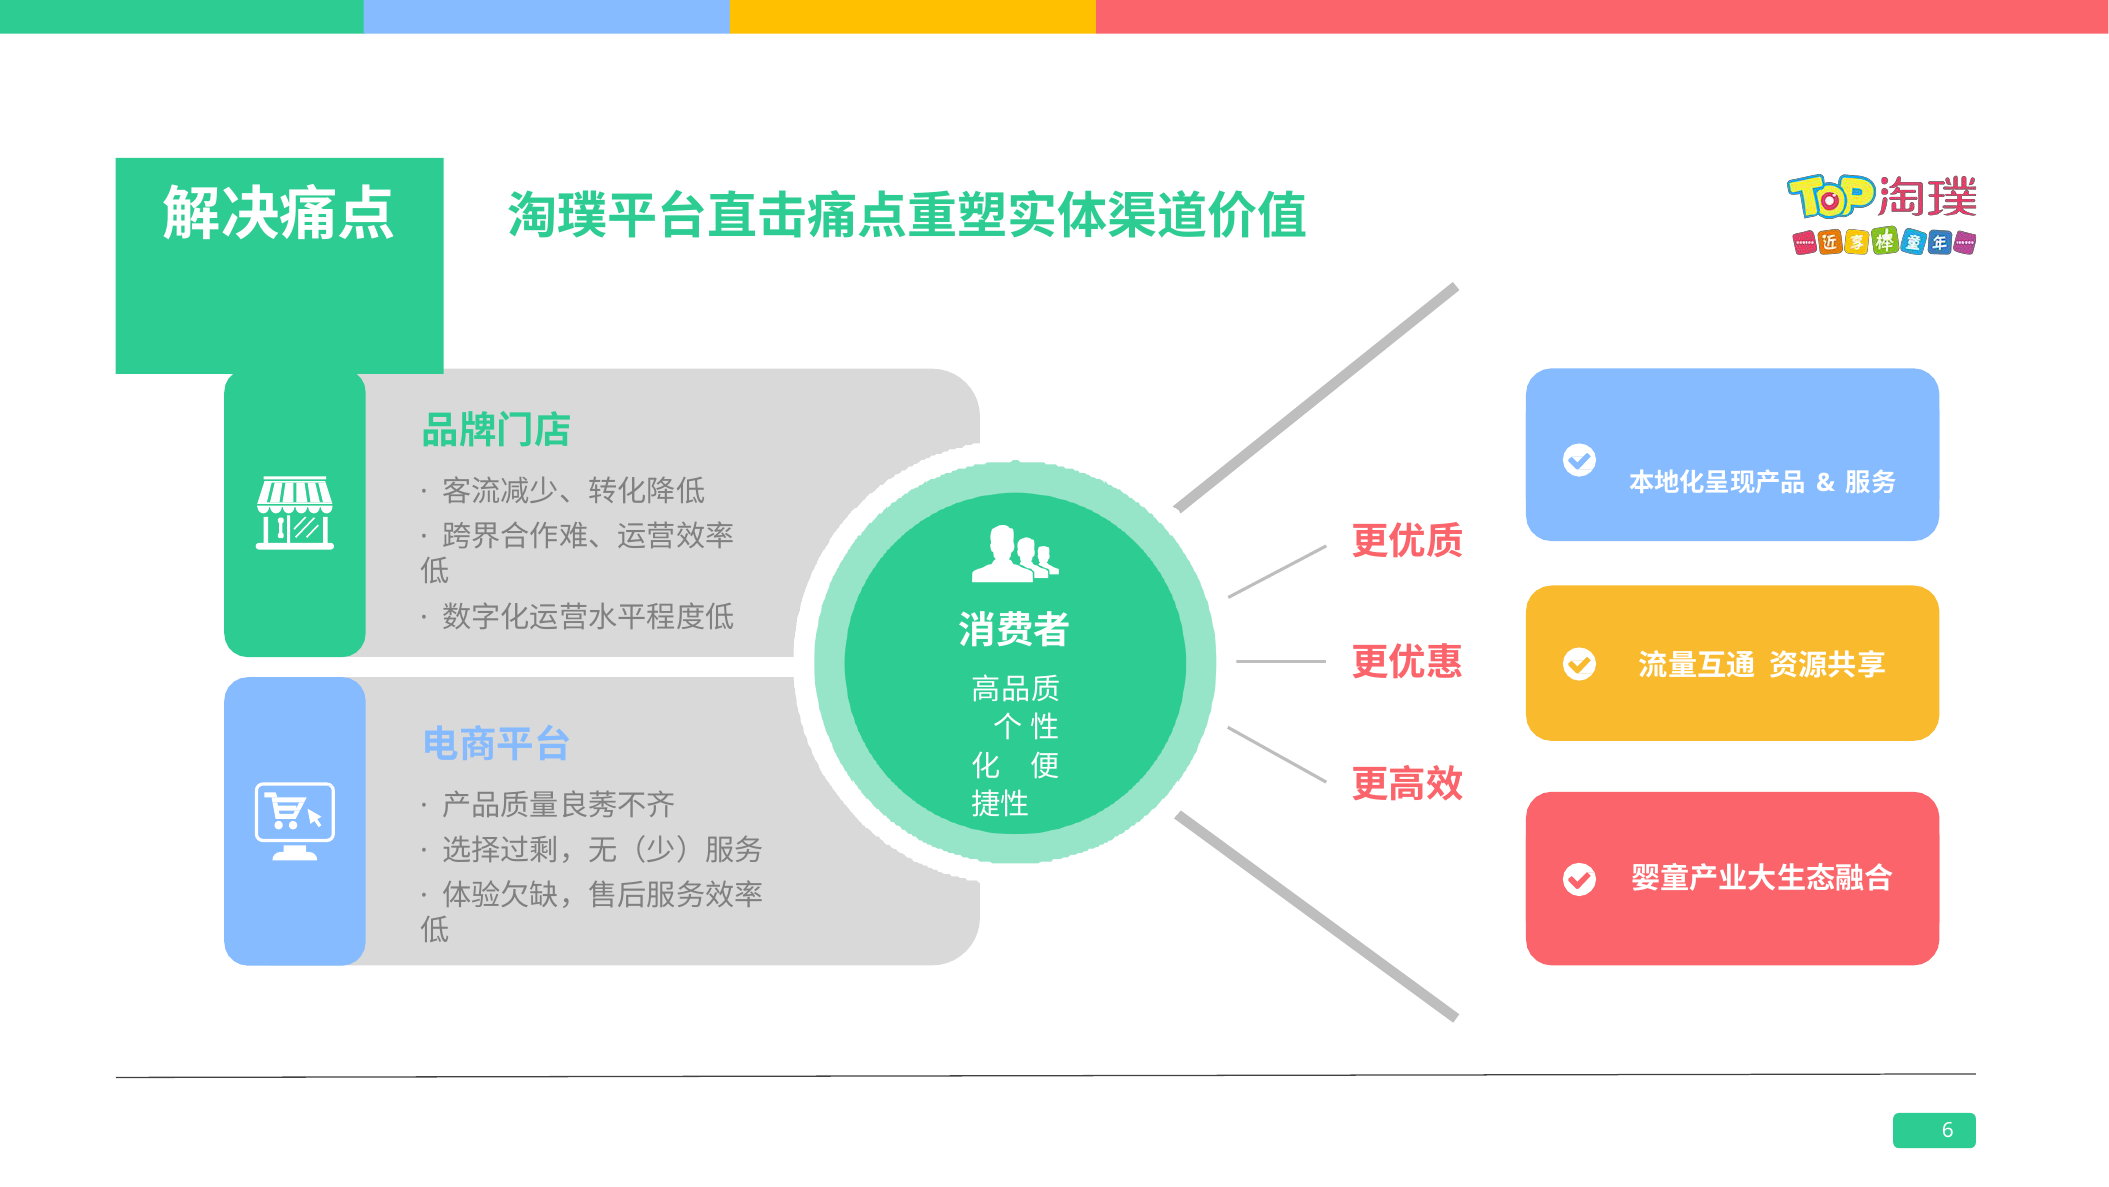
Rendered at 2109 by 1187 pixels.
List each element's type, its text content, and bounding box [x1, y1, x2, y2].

text_box [1562, 647, 1597, 681]
text_box [115, 1073, 1976, 1079]
text_box 更优质 [1349, 516, 1466, 562]
text_box [350, 368, 980, 657]
text_box [729, 0, 1096, 34]
text_box [1525, 922, 1940, 966]
text_box [1237, 544, 1327, 595]
text_box [1237, 851, 1460, 1023]
text_box [347, 677, 980, 966]
slide_number 6 [1787, 1118, 1954, 1187]
text_box 淘璞平台直击痛点重塑实体渠道价值 [505, 183, 1350, 244]
text_box [257, 505, 333, 514]
text_box [1525, 585, 1940, 741]
text_box 婴童产业大生态融合 [1628, 859, 1895, 895]
text_box [1787, 174, 1977, 255]
text_box [1525, 791, 1940, 948]
text_box [254, 782, 335, 843]
text_box [1893, 1112, 1976, 1149]
text_box [224, 677, 366, 966]
text_box 本地化呈现产品&服务 [1606, 438, 1917, 497]
text_box [224, 374, 366, 658]
text_box [257, 481, 333, 504]
text_box 更优惠 [1349, 638, 1466, 684]
text_box [1237, 281, 1460, 469]
text_box 消费者 高品质 个性化 便捷性 [956, 605, 1074, 821]
text_box [363, 0, 729, 34]
text_box 品牌门店 · 客流减少、转化降低 · 跨界合作难、运营效率低 · 数字化运营水平程度低 [418, 405, 759, 633]
text_box [255, 515, 335, 550]
text_box [272, 845, 318, 861]
text_box [263, 476, 327, 480]
text_box [1096, 0, 2109, 34]
text_box [0, 0, 363, 34]
text_box [1237, 730, 1328, 784]
text_box [1562, 443, 1597, 477]
text_box 流量互通 资源共享 [1634, 645, 1889, 681]
text_box [793, 441, 1237, 884]
text_box [1525, 385, 1940, 542]
text_box [1525, 368, 1940, 411]
text_box 更高效 [1349, 759, 1466, 805]
text_box [1562, 862, 1597, 897]
title 解决痛点 [115, 157, 444, 374]
text_box 电商平台 · 产品质量良莠不齐 · 选择过剩，无（少）服务 · 体验欠缺，售后服务效率低 [418, 719, 788, 947]
